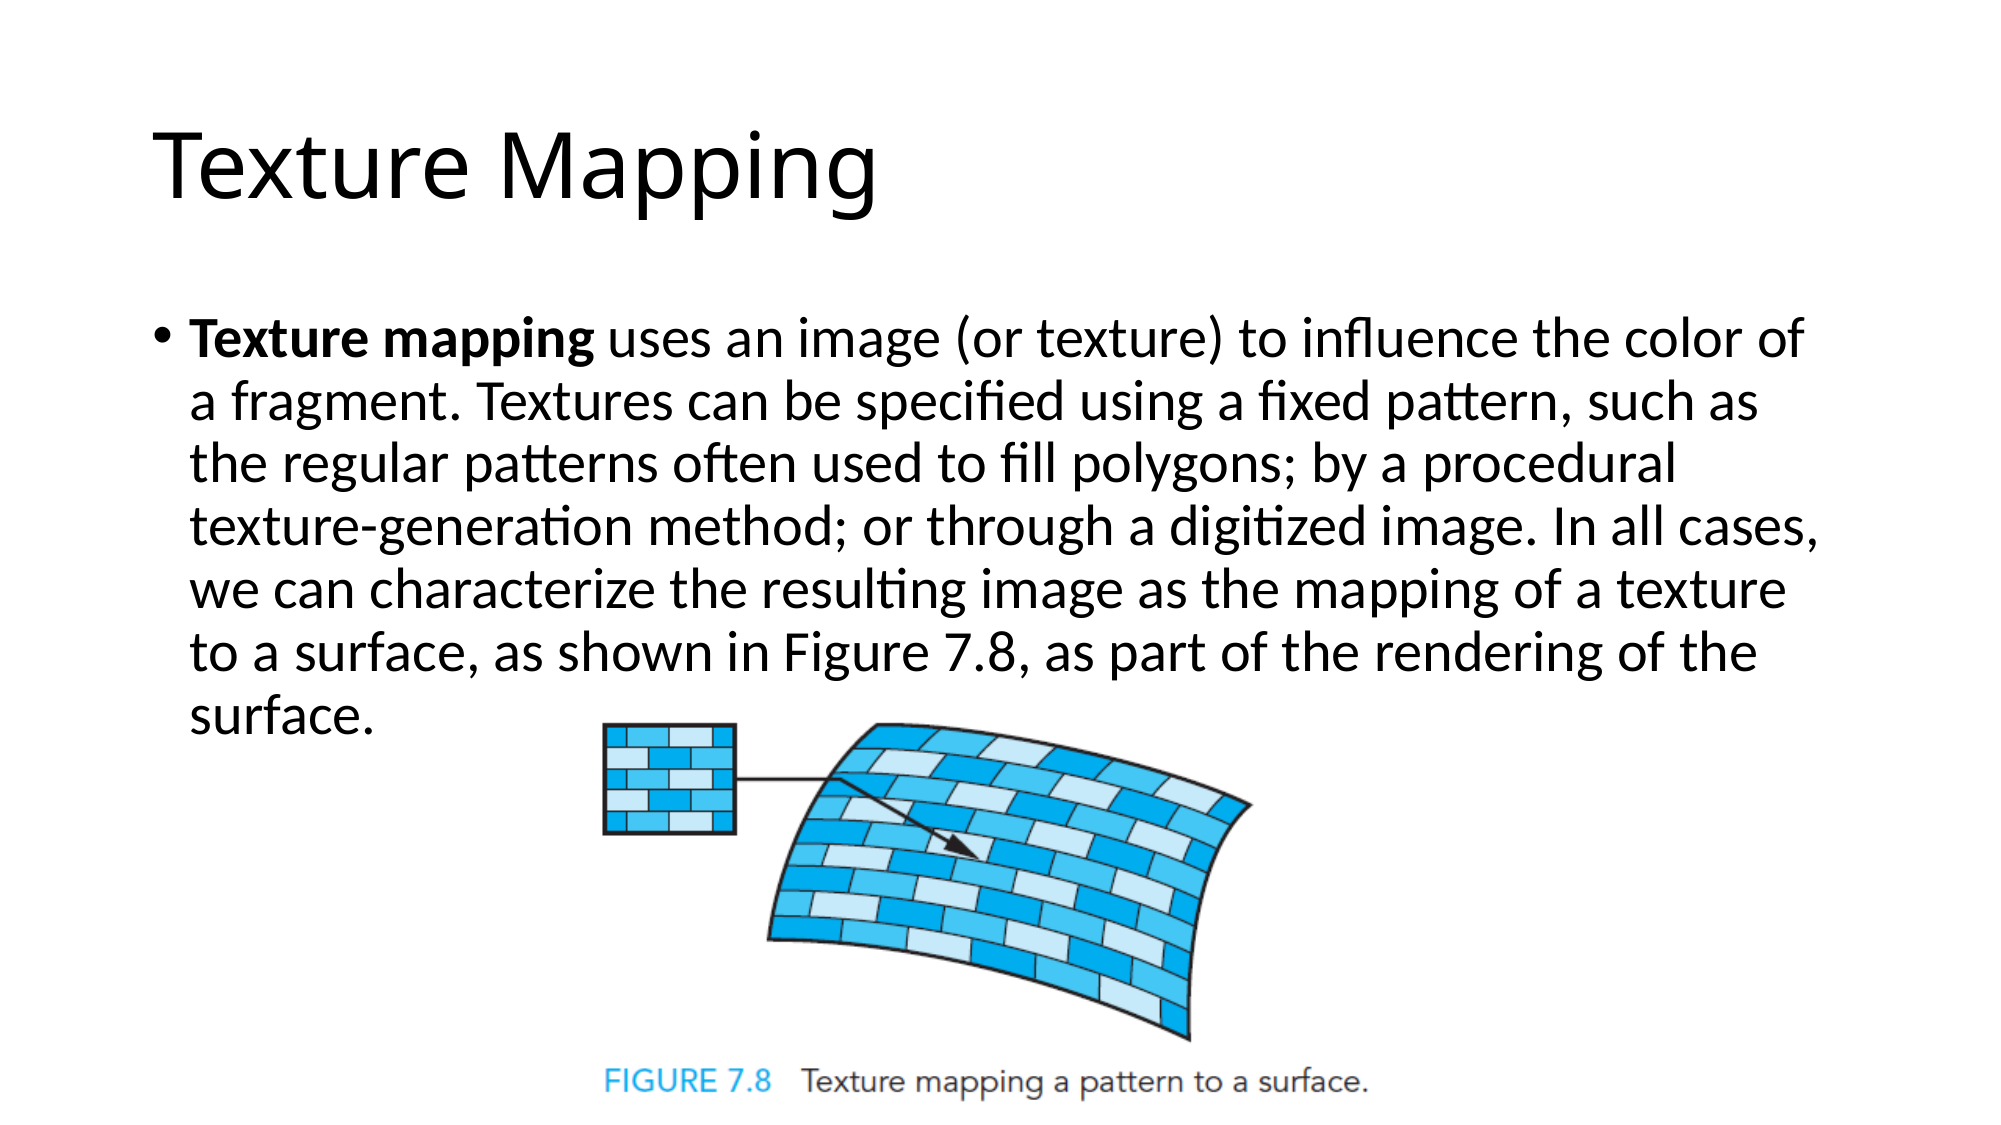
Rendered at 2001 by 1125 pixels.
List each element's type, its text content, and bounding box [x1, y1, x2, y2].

picture [573, 692, 1376, 1125]
list Texture mapping uses an image (or texture) to influence the color of a fragment. Textures can be specified using a fixed pattern, such as the regular patterns often used to fill polygons; by a procedural texture-generation method; or through a digitized image. In all cases, we can characterize the resulting image as the mapping of a texture to a surface, as shown in Figure 7.8, as part of the rendering of the surface. [137, 299, 1863, 1014]
title Texture Mapping [137, 59, 1863, 278]
